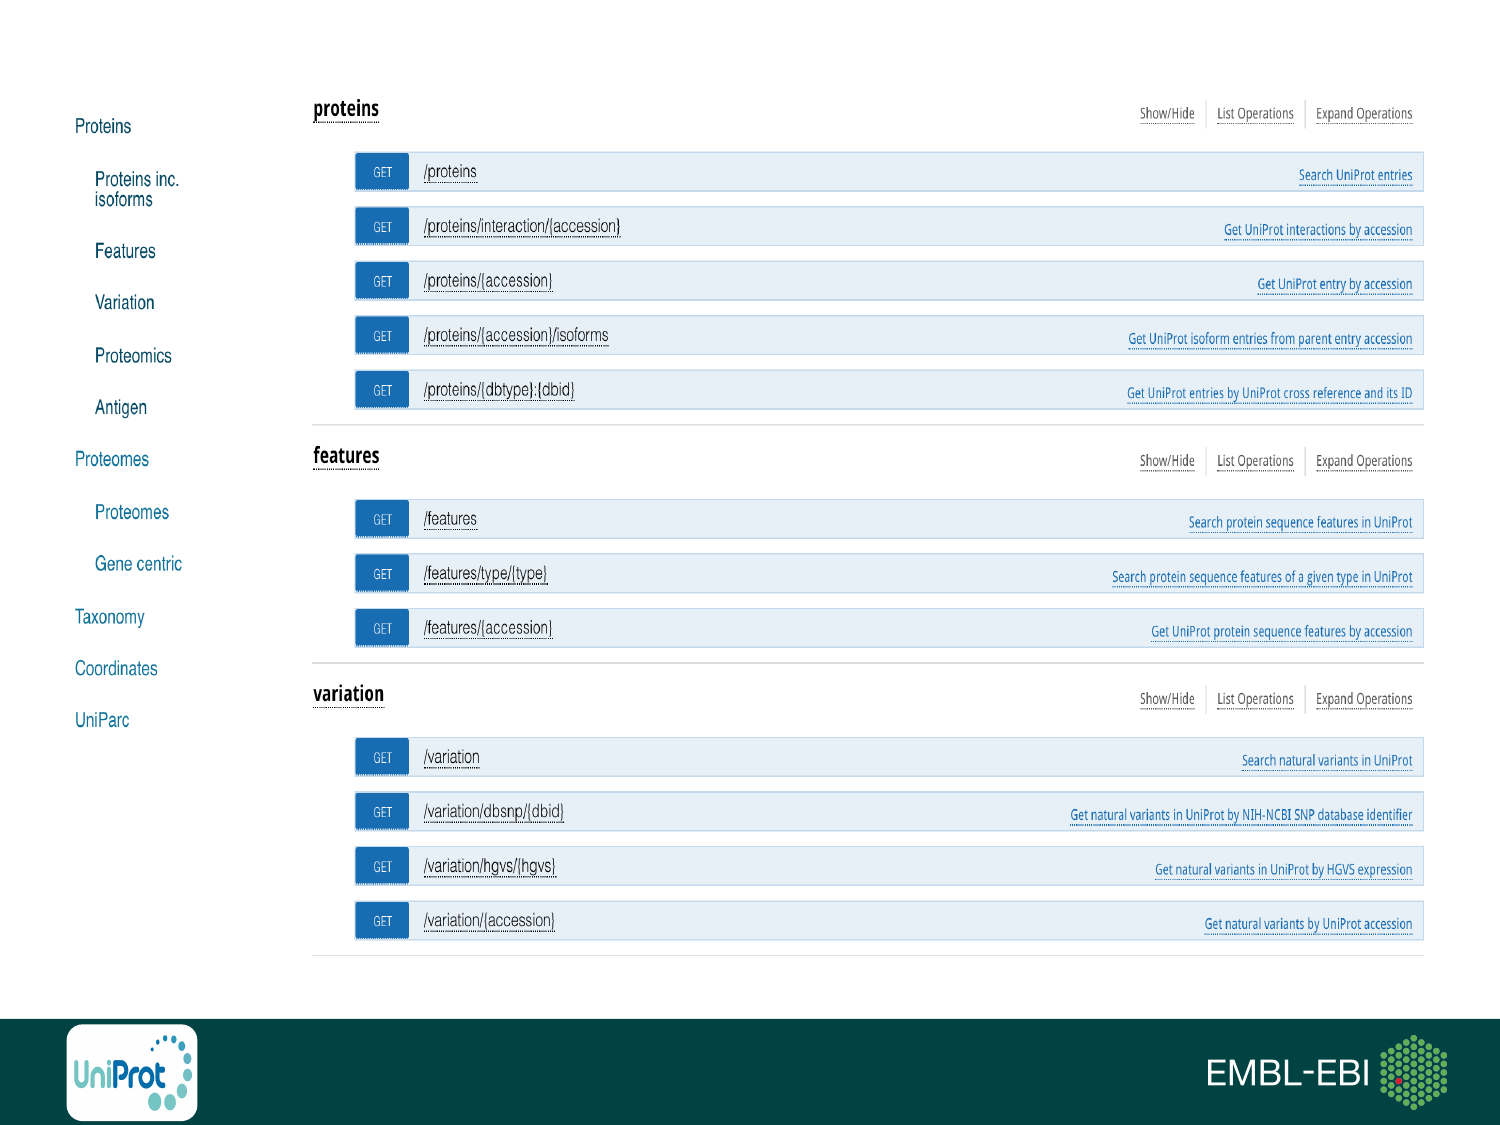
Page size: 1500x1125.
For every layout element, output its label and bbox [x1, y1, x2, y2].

picture [1208, 1035, 1447, 1110]
text_box [66, 1024, 198, 1122]
picture [66, 77, 1425, 966]
